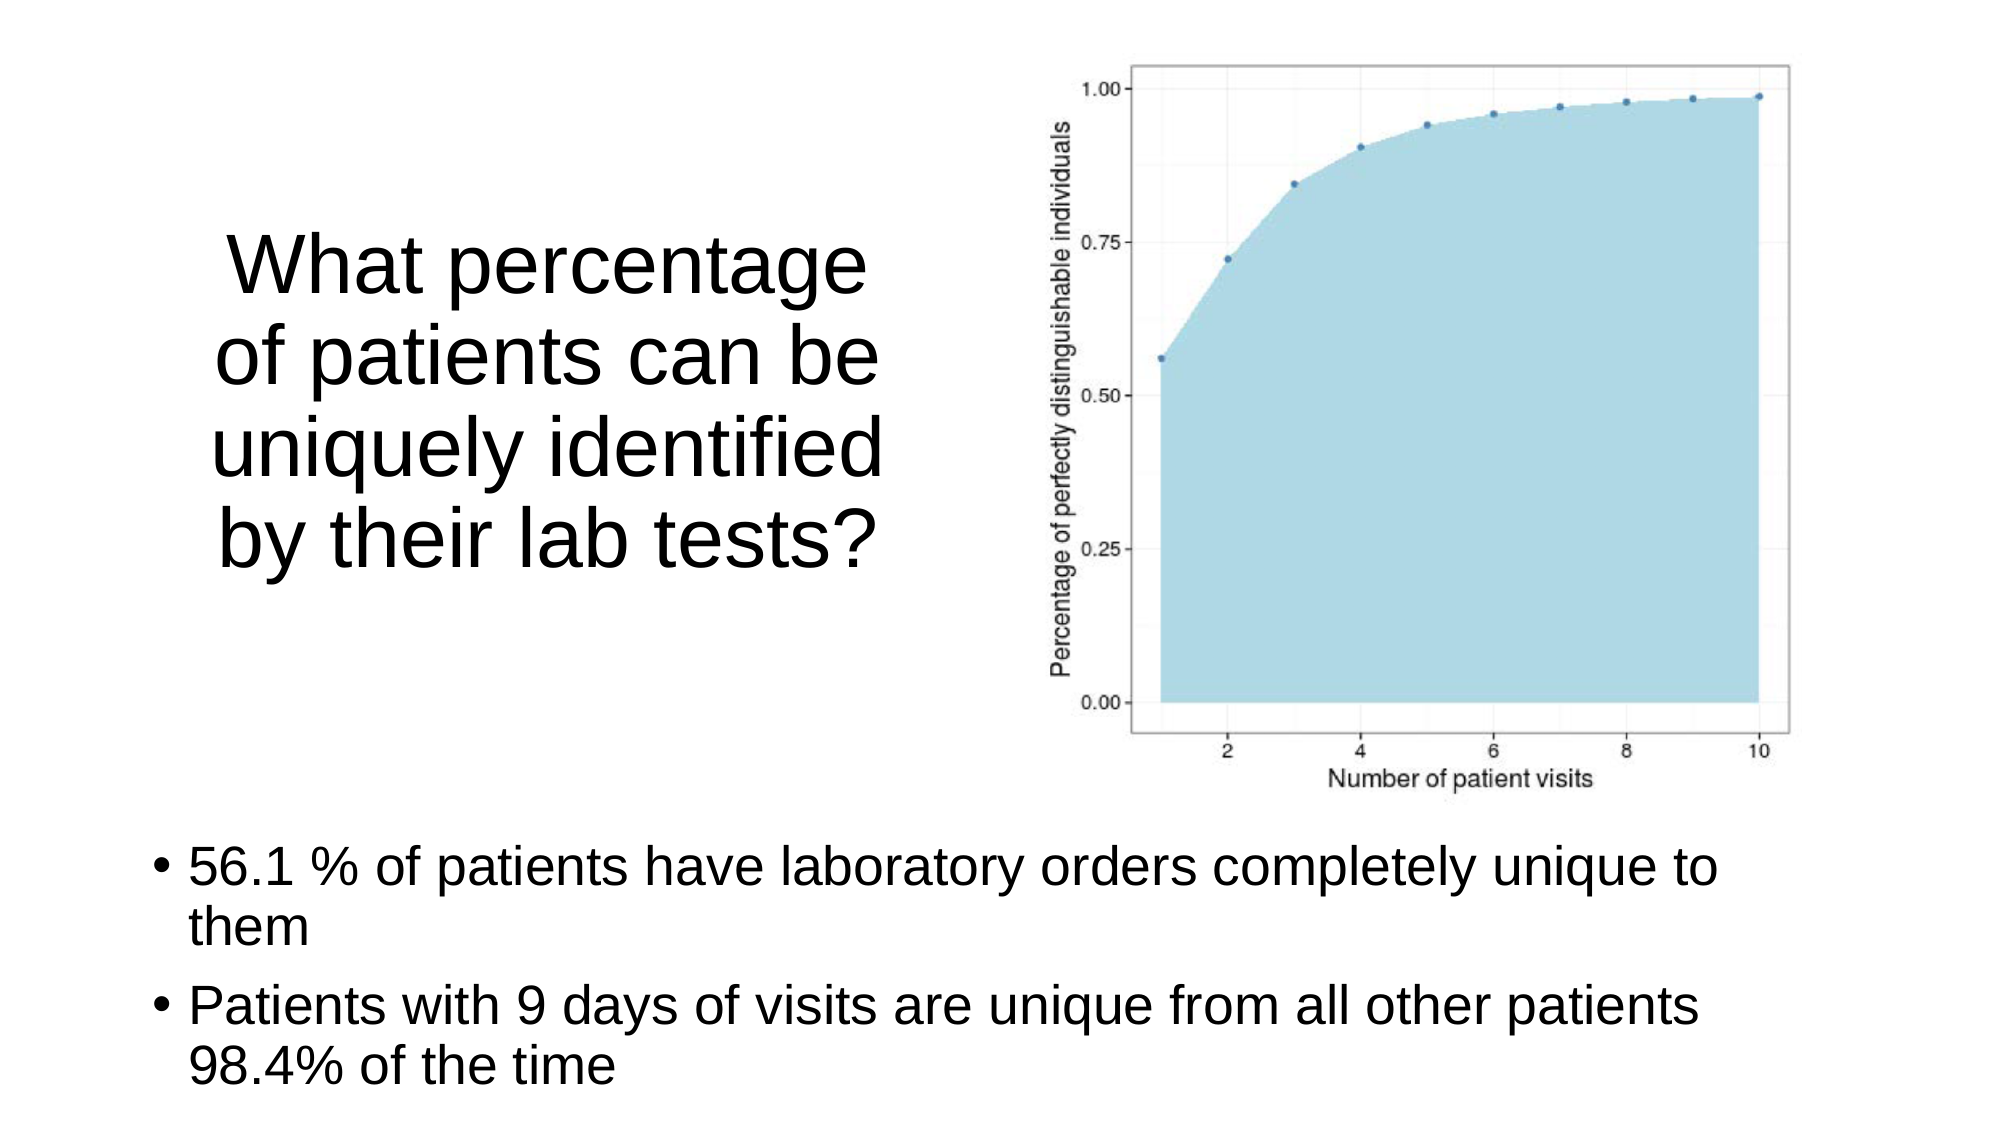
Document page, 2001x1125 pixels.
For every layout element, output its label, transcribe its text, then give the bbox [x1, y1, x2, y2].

title What percentage of patients can be uniquely identified by their lab tests? [194, 202, 903, 604]
list 56.1 % of patients have laboratory orders completely unique to them Patients with 9 days of visits are unique from all other patients 98.4% of the time [137, 830, 1863, 1105]
picture [1016, 40, 1821, 818]
